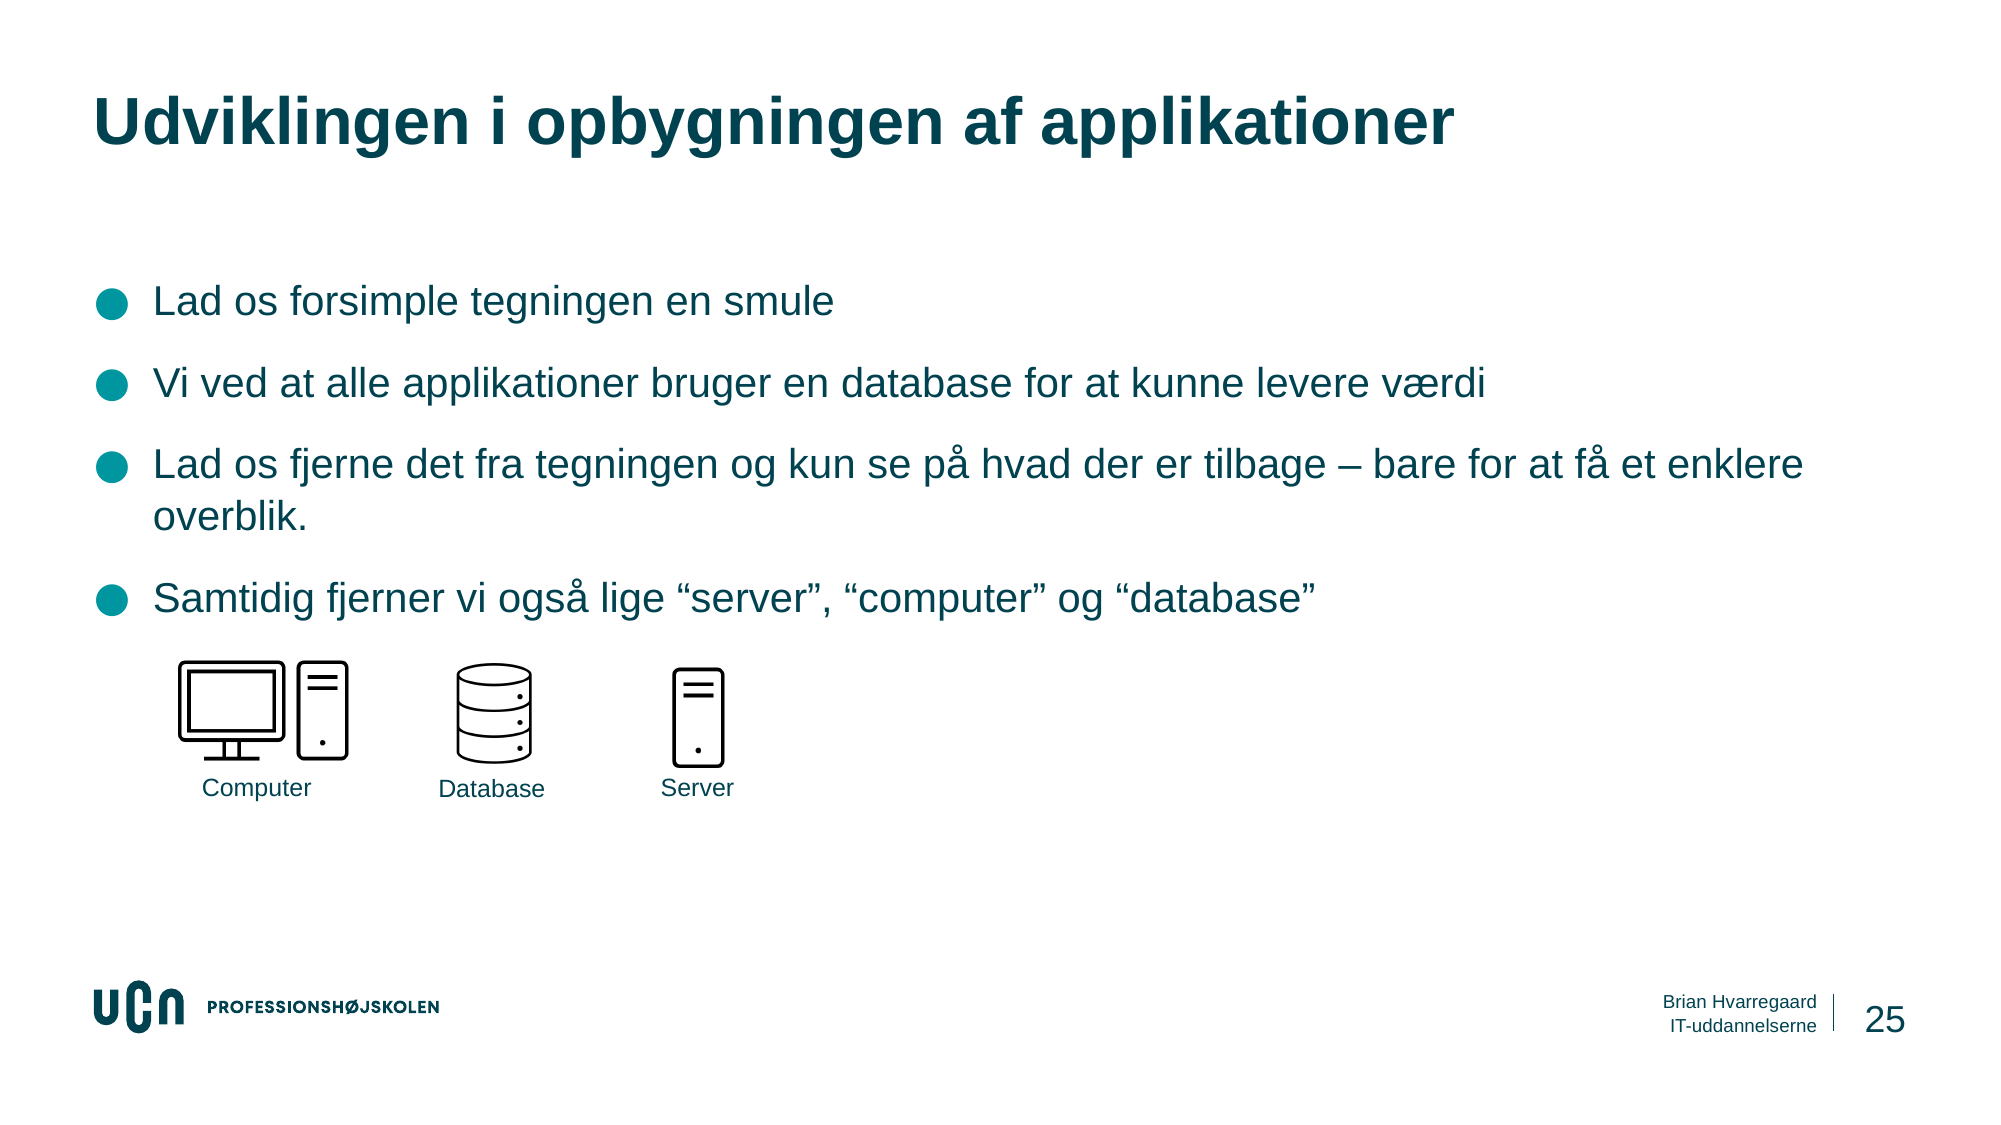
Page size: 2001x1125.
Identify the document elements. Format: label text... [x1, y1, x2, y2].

title Udviklingen i opbygningen af applikationer [93, 88, 1907, 238]
list Lad os forsimple tegningen en smule Vi ved at alle applikationer bruger en database for at kunne levere værdi Lad os fjerne det fra tegningen og kun se på hvad der er tilbage – bare for at få et enklere overblik. Samtidig fjerner vi også lige “server”, “computer” og “database” [93, 272, 1907, 938]
text_box Server [728, 773, 735, 802]
text_box Database [438, 774, 546, 804]
picture [174, 623, 352, 801]
slide_number 25 [1834, 955, 1907, 1041]
picture [432, 630, 728, 809]
